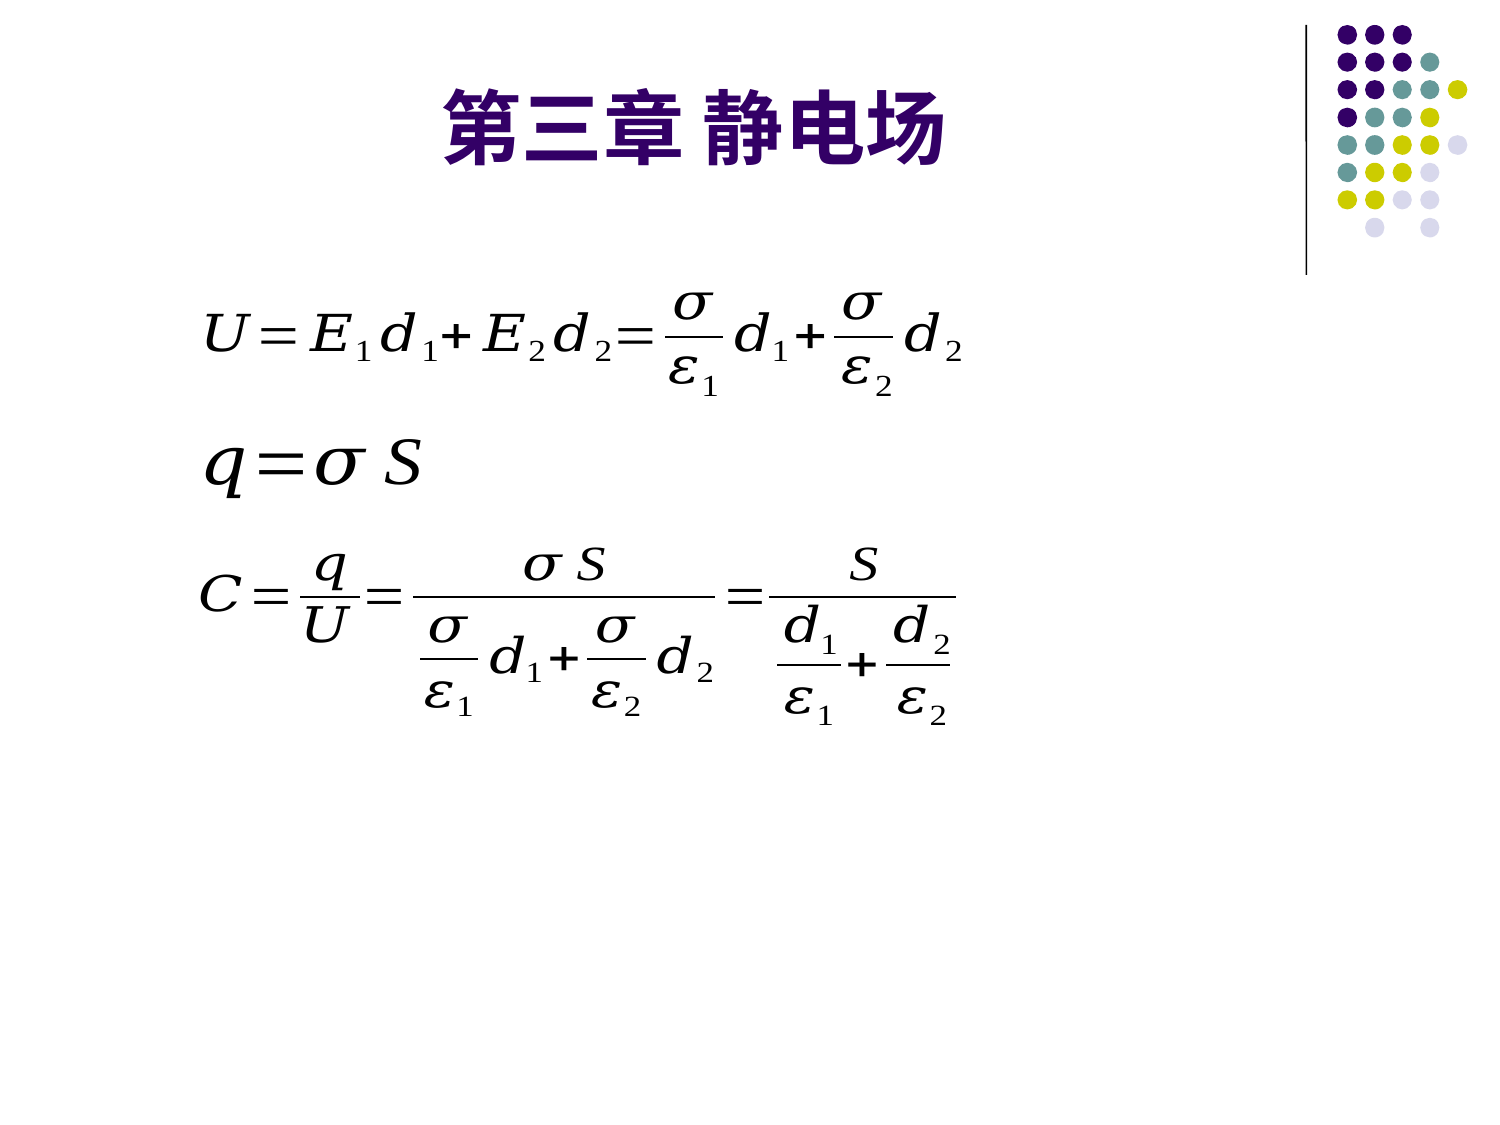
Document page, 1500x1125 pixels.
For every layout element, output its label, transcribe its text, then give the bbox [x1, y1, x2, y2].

text_box 第三章 静电场 [75, 20, 1313, 233]
